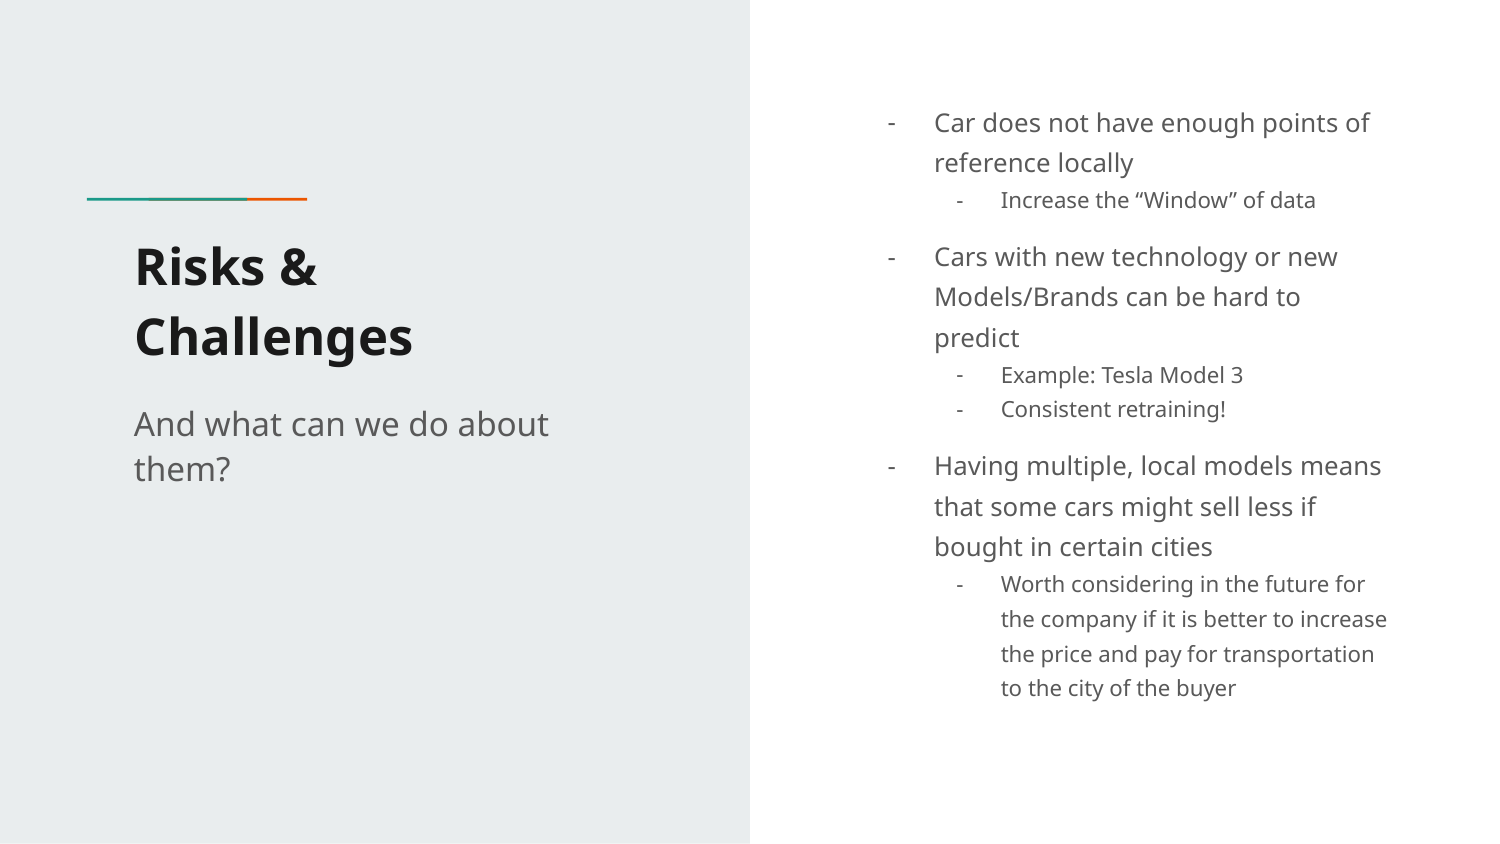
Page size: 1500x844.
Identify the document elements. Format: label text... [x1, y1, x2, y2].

subtitle And what can we do about them? [118, 385, 661, 644]
title Risks & Challenges [119, 216, 662, 386]
list Car does not have enough points of reference locally Increase the “Window” of data Cars with new technology or new Models/Brands can be hard to predict Example: Tesla Model 3 Consistent retraining! Having multiple, local models means that some cars might sell less if bought in certain cities Worth considering in the future for the company if it is better to increase the price and pay for transportation to the city of the buyer [852, 83, 1406, 760]
